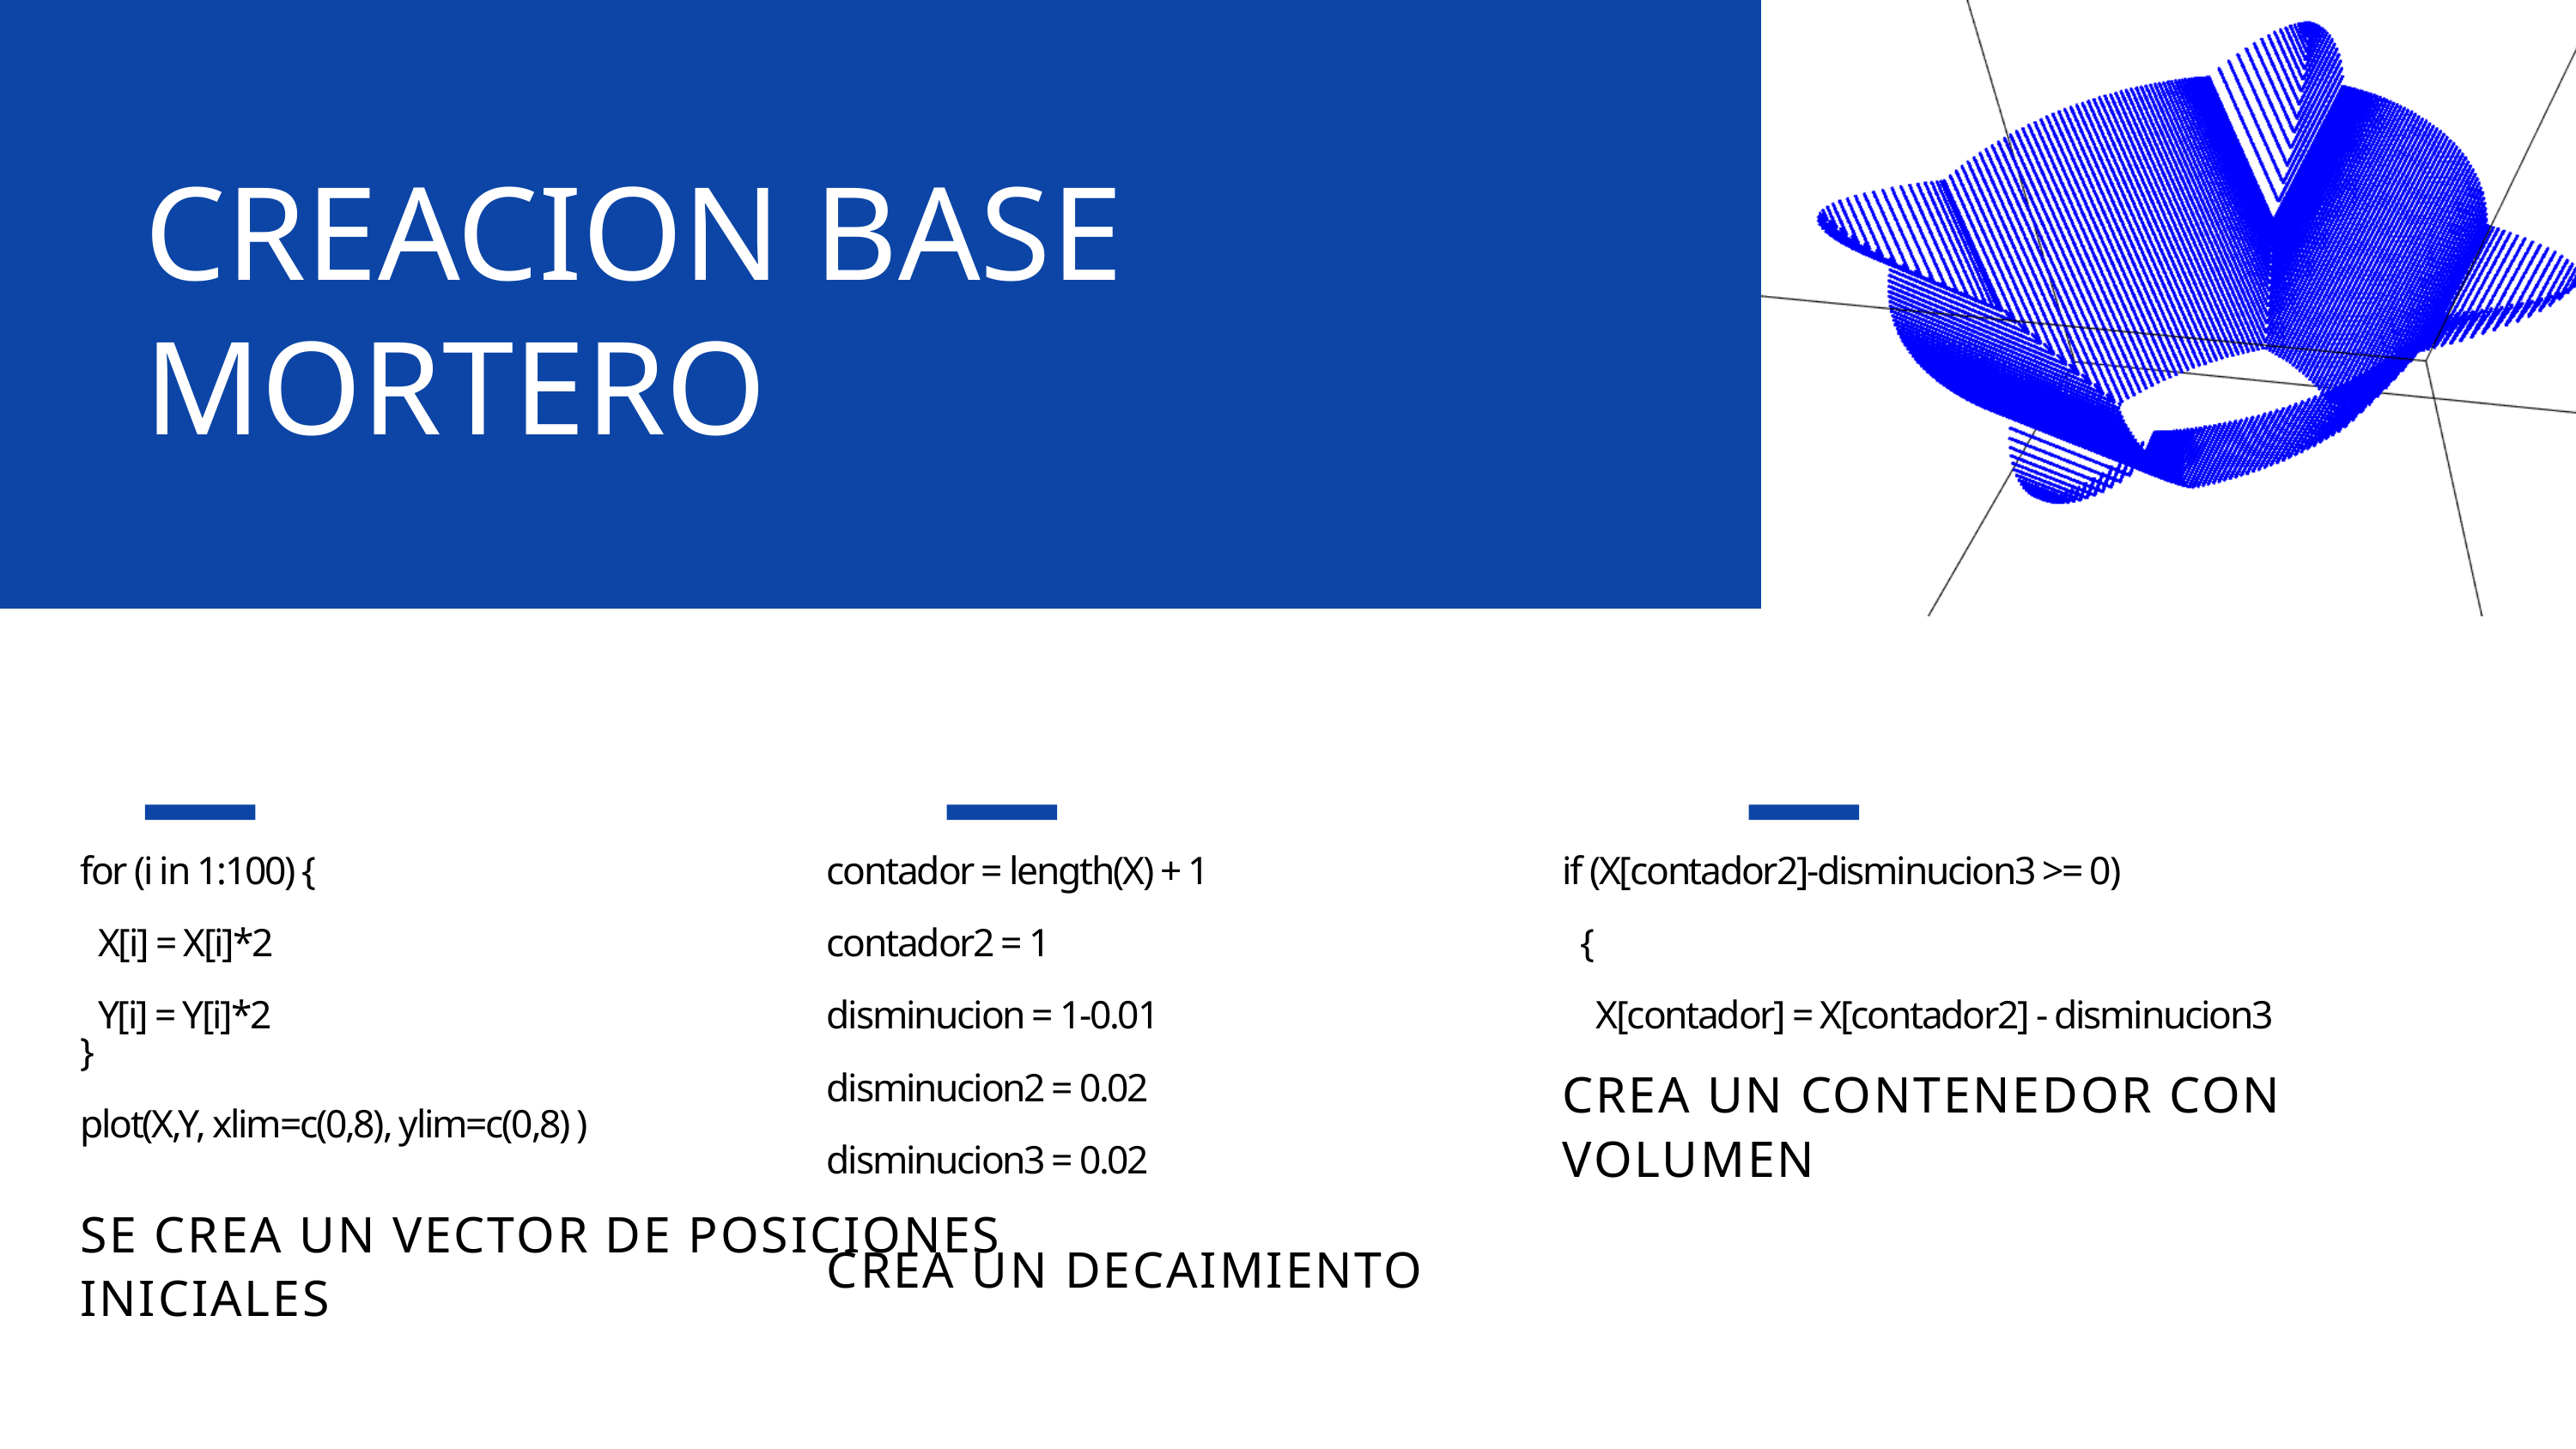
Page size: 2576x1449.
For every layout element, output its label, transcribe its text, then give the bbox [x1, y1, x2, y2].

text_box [80, 850, 1045, 1325]
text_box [1562, 850, 2527, 1185]
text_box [826, 850, 1563, 1295]
text_box CREACION BASE MORTERO [144, 151, 1668, 461]
text_box [144, 804, 256, 821]
text_box [1748, 804, 1860, 821]
picture [1760, 0, 2576, 616]
text_box [946, 804, 1058, 821]
text_box [0, 0, 1756, 609]
